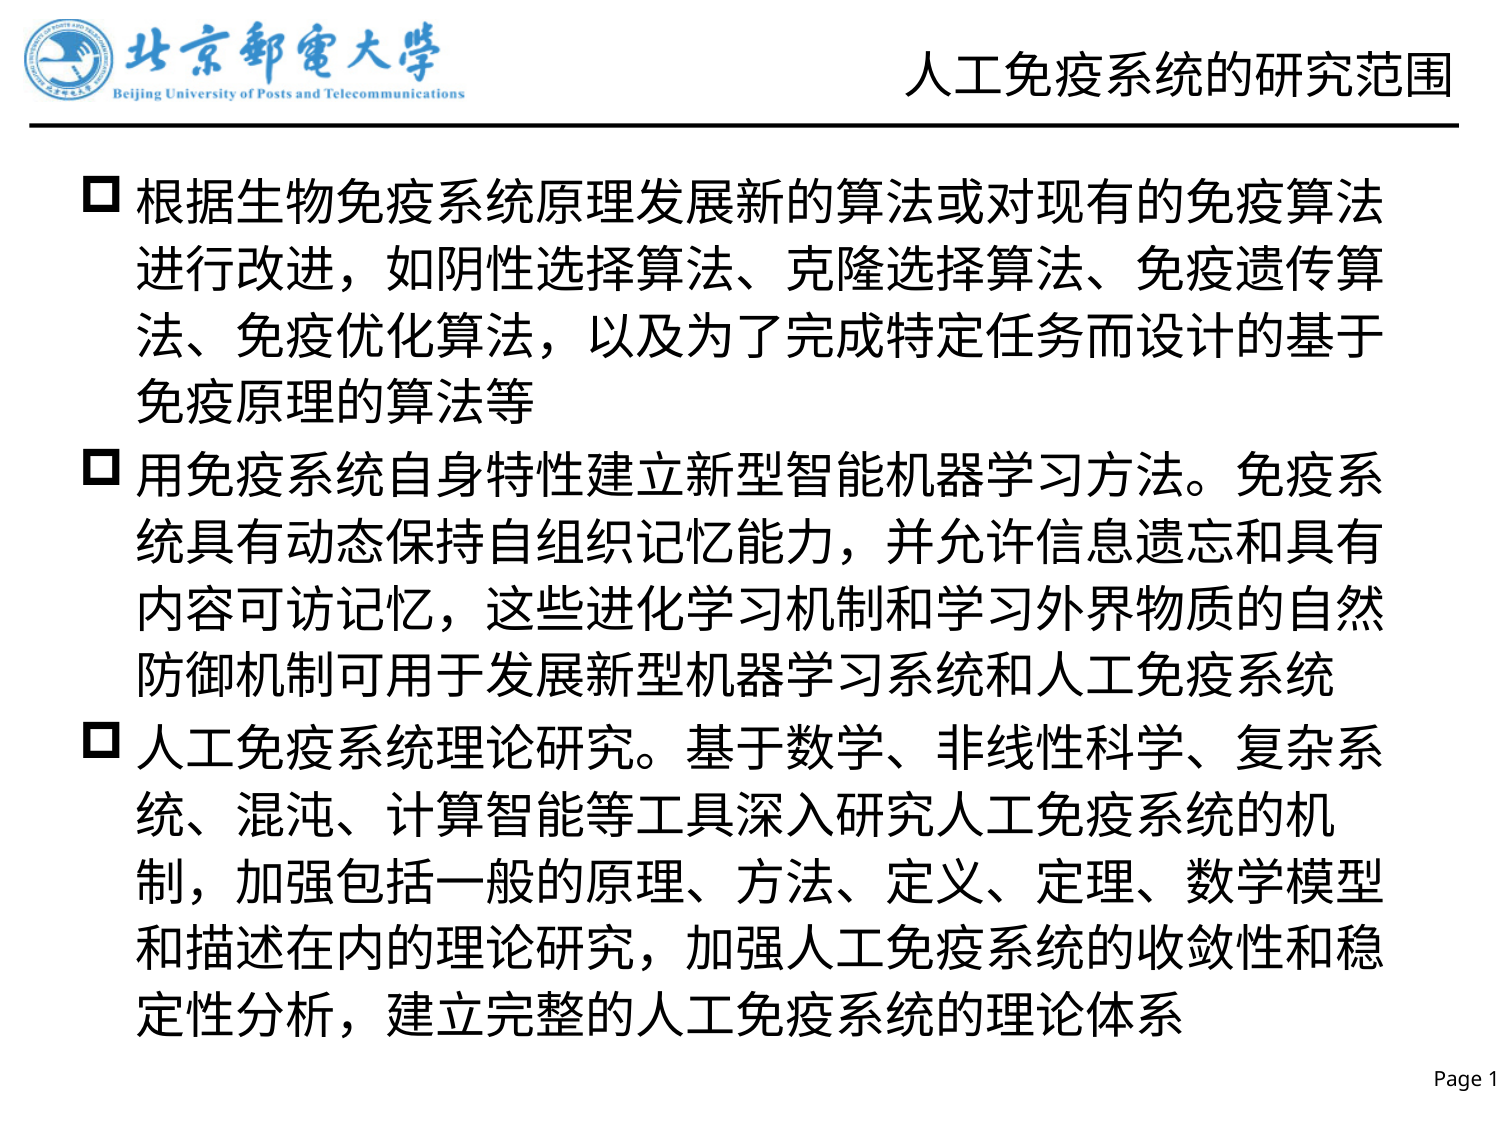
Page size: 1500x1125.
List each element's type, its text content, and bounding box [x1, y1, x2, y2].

picture [23, 19, 467, 102]
text_box 根据生物免疫系统原理发展新的算法或对现有的免疫算法进行改进，如阴性选择算法、克隆选择算法、免疫遗传算法、免疫优化算法，以及为了完成特定任务而设计的基于免疫原理的算法等 用免疫系统自身特性建立新型智能机器学习方法。免疫系统具有动态保持自组织记忆能力，并允许信息遗忘和具有内容可访记忆，这些进化学习机制和学习外界物质的自然防御机制可用于发展新型机器学习系统和人工免疫系统 人工免疫系统理论研究。基于数学、非线性科学、复杂系统、混沌、计算智能等工具深入研究人工免疫系统的机制，加强包括一般的原理、方法、定义、定理、数学模型和描述在内的理论研究，加强人工免疫系统的收敛性和稳定性分析，建立完整的人工免疫系统的理论体系 [64, 156, 1439, 1051]
title 人工免疫系统的研究范围 [728, 16, 1469, 130]
